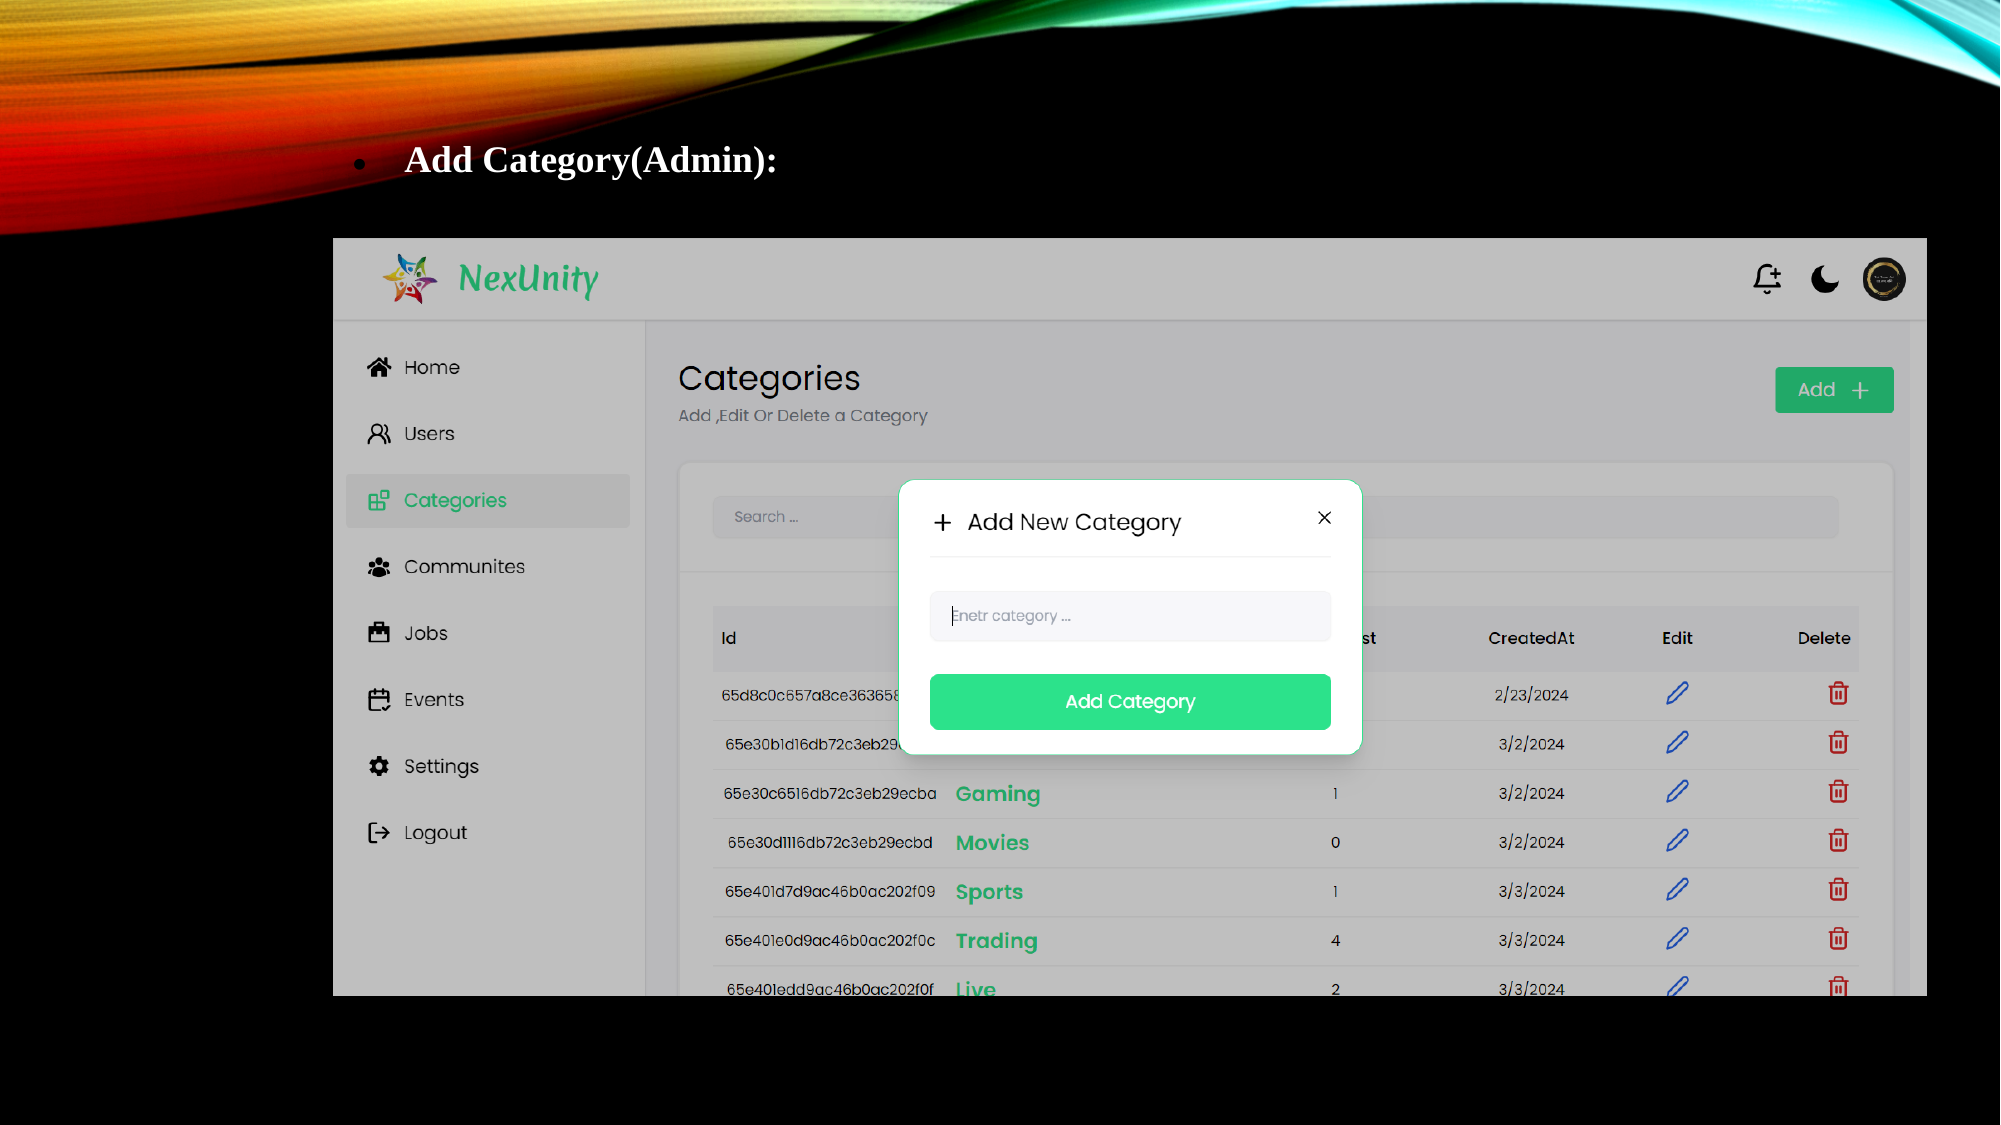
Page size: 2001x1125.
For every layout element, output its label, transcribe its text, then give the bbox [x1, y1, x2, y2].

text_box Add Category(Admin): [333, 129, 1109, 189]
picture [332, 238, 1927, 996]
picture [0, 0, 2000, 237]
